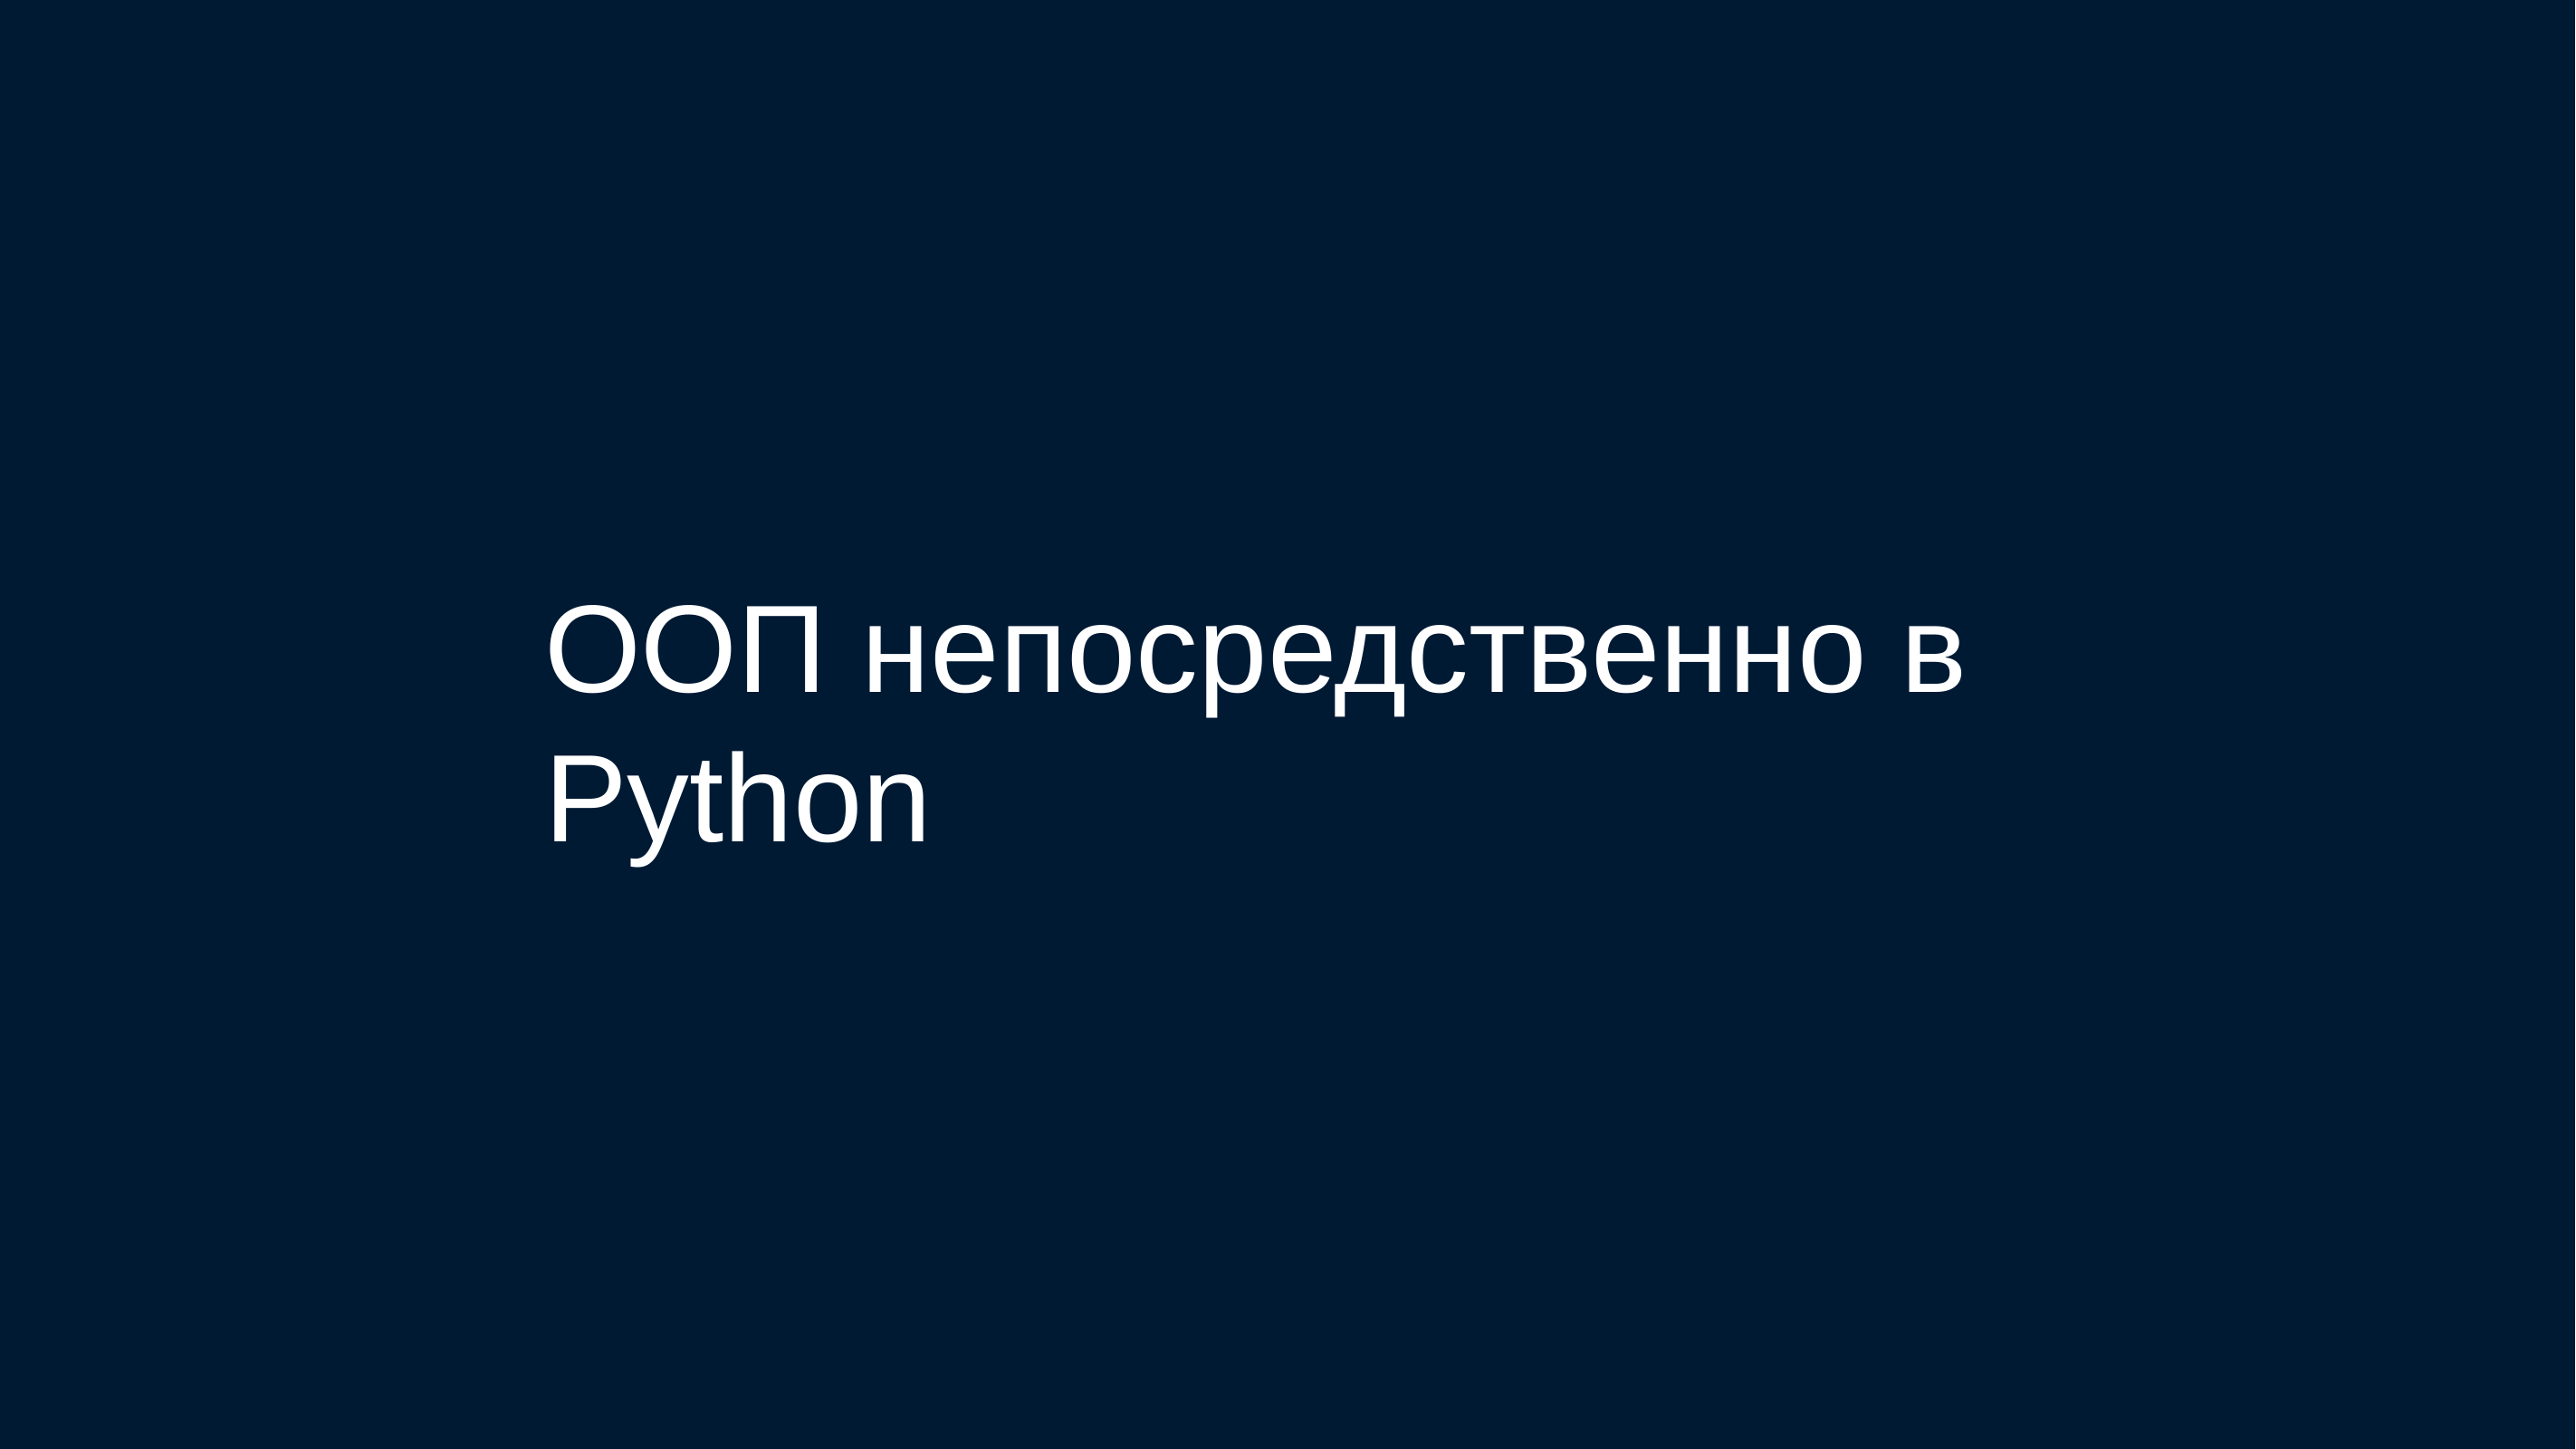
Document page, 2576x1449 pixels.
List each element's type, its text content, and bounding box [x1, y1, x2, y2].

title ООП непосредственно в Python [544, 341, 2223, 868]
